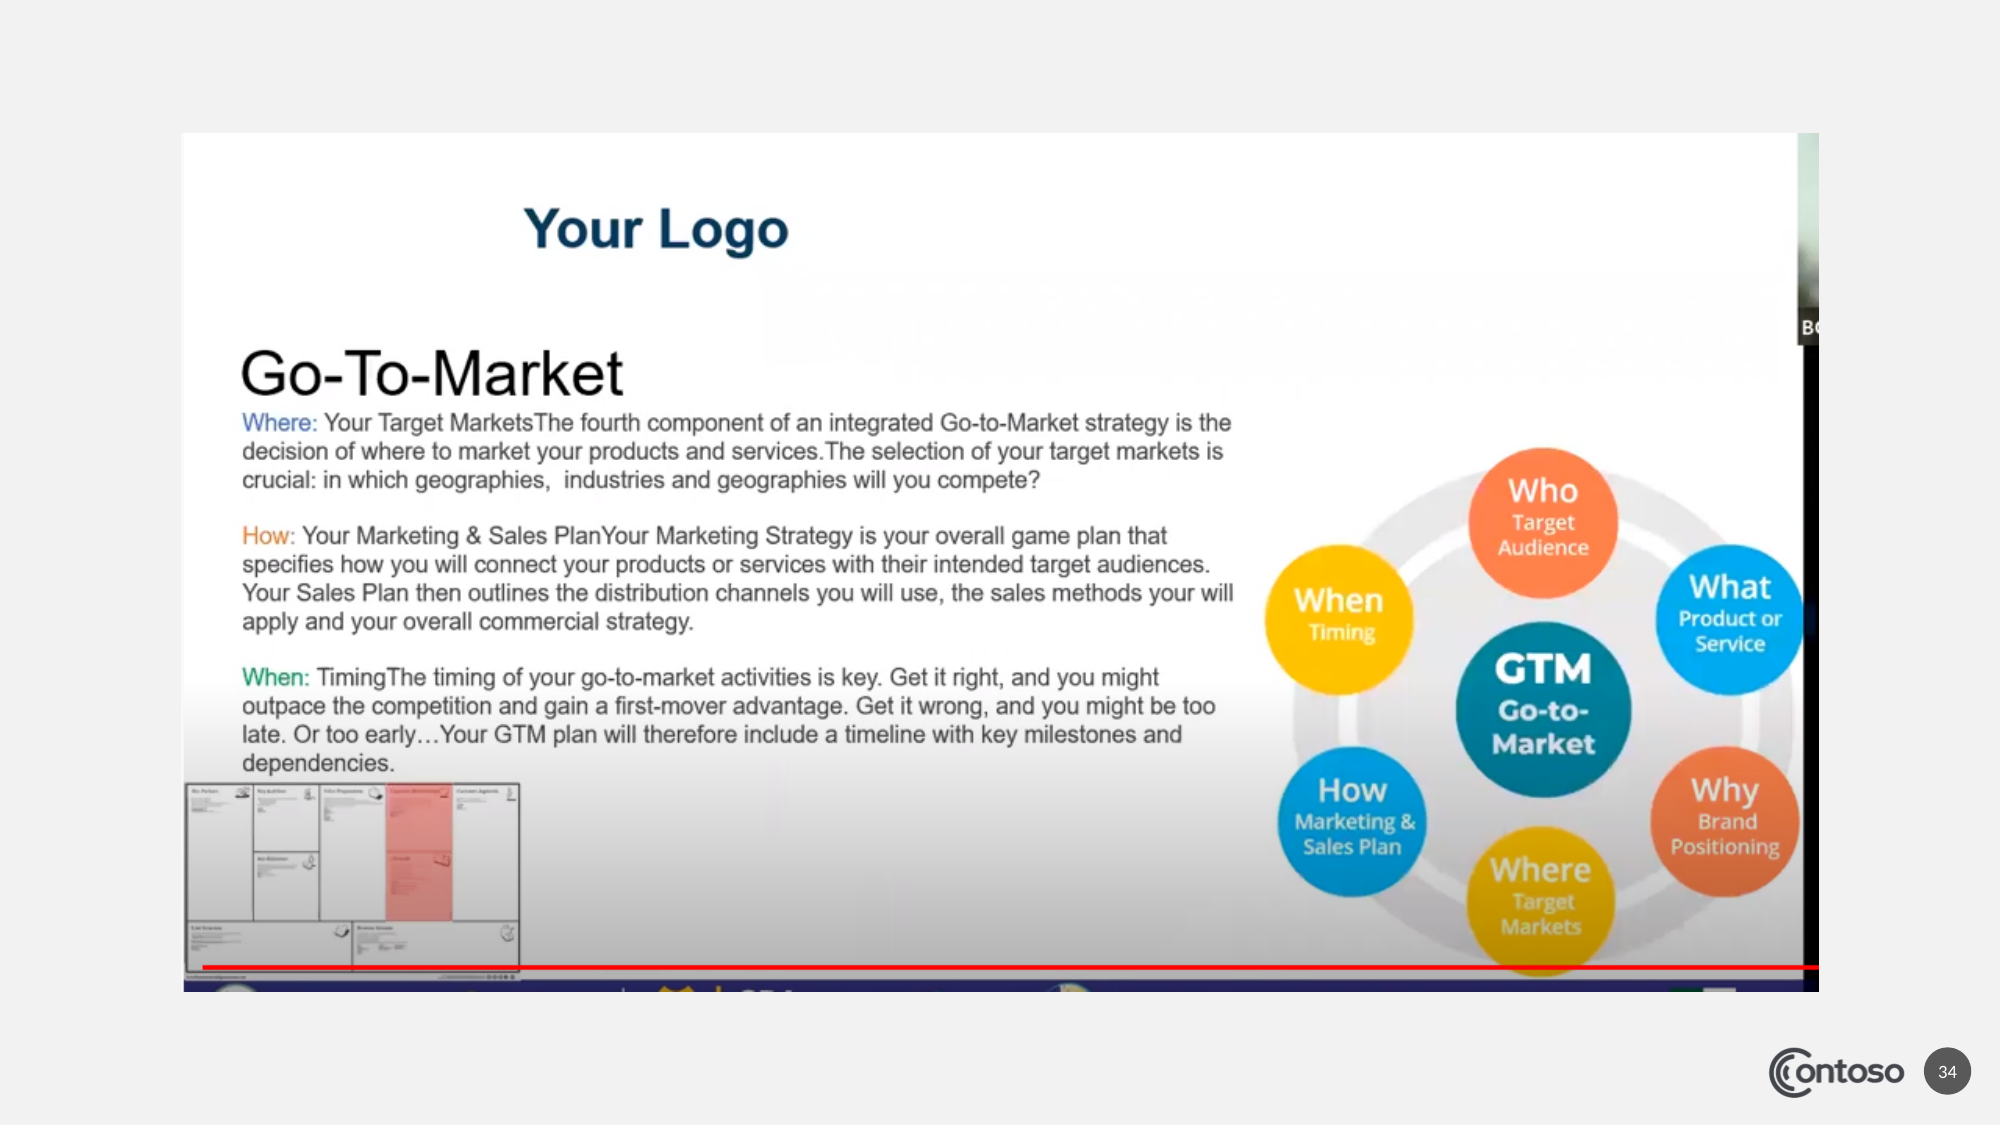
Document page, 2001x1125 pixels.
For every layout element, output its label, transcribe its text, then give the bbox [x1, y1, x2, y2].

slide_number 34 [1923, 1047, 1972, 1095]
picture [181, 133, 1819, 992]
